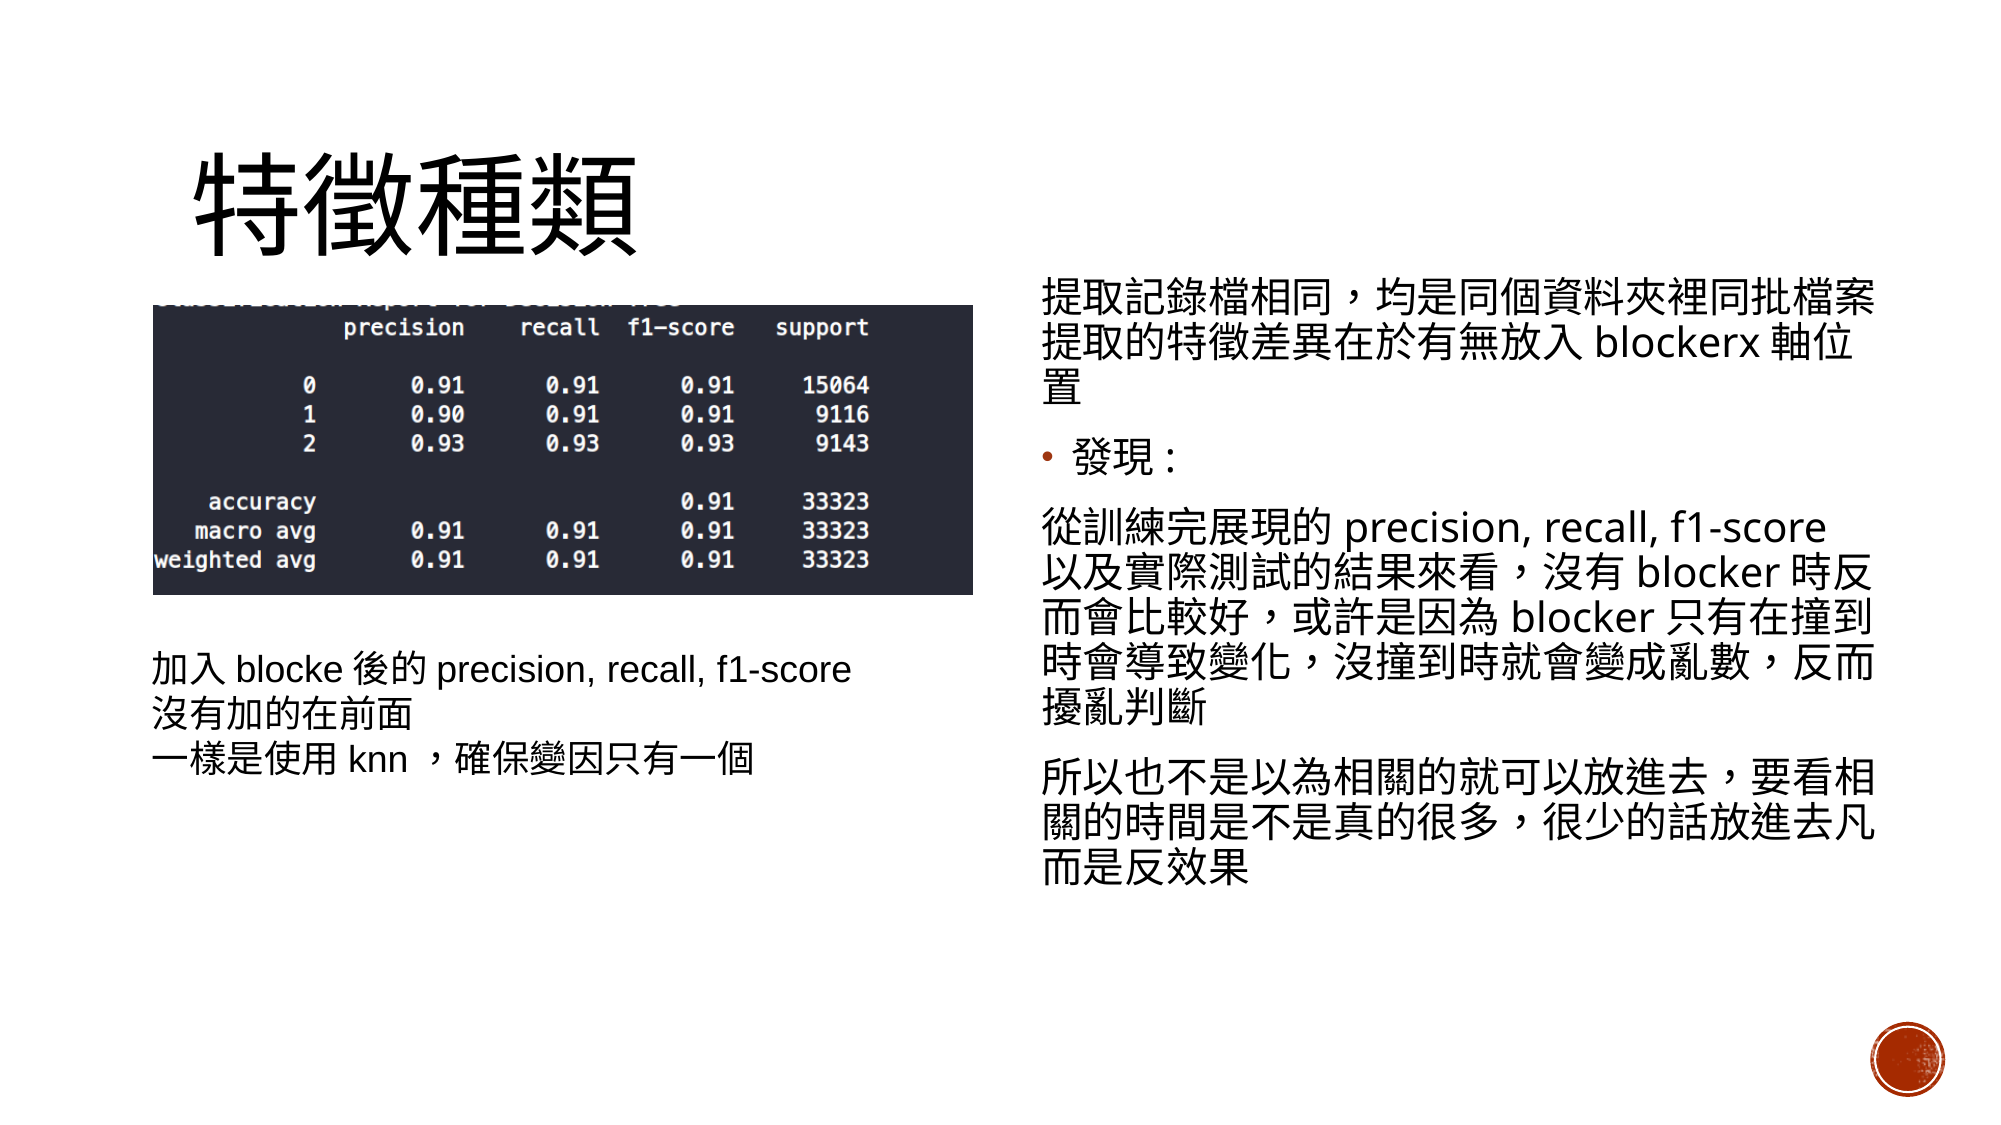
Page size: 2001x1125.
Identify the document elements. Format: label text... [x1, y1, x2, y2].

title 特徵種類 [175, 79, 1826, 344]
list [137, 309, 971, 593]
text_box 加入blocke後的precision, recall, f1-score 沒有加的在前面 一樣是使用knn，確保變因只有一個 [136, 638, 868, 788]
list 提取記錄檔相同，均是同個資料夾裡同批檔案提取的特徵差異在於有無放入blockerx軸位置 發現: 從訓練完展現的precision, recall, f1-score以及實際測試的結果來看，沒有blocker時反而會比較好，或許是因為blocker只有在撞到時會導致變化，沒撞到時就會變成亂數，反而擾亂判斷 所以也不是以為相關的就可以放進去，要看相關的時間是不是真的很多，很少的話放進去凡而是反效果 [1026, 268, 1892, 1028]
